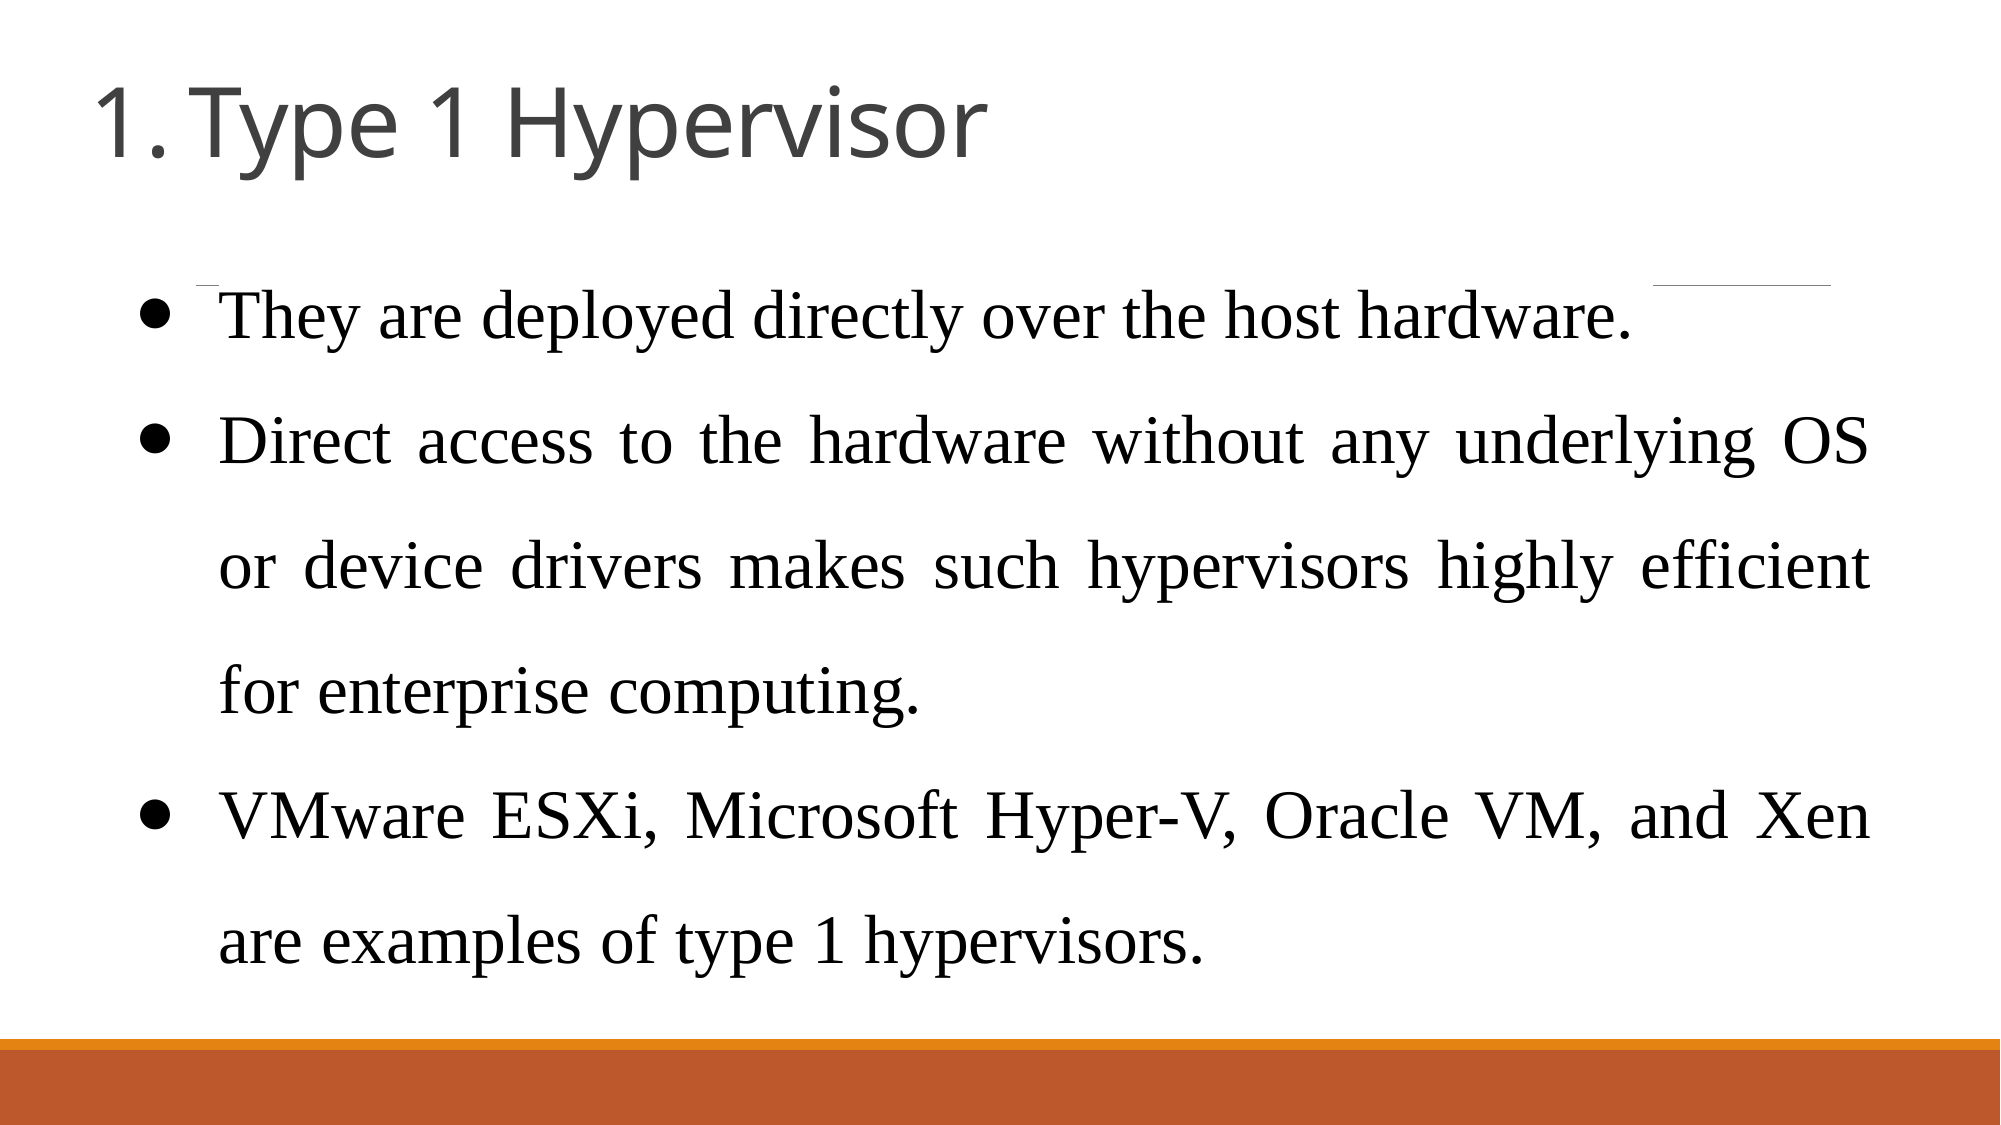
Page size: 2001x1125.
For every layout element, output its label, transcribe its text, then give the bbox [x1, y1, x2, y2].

list They are deployed directly over the host hardware. Direct access to the hardware without any underlying OS or device drivers makes such hypervisors highly efficient for enterprise computing. VMware ESXi, Microsoft Hyper-V, Oracle VM, and Xen are examples of type 1 hypervisors. [98, 206, 1893, 1000]
title Type 1 Hypervisor [68, 58, 1932, 184]
